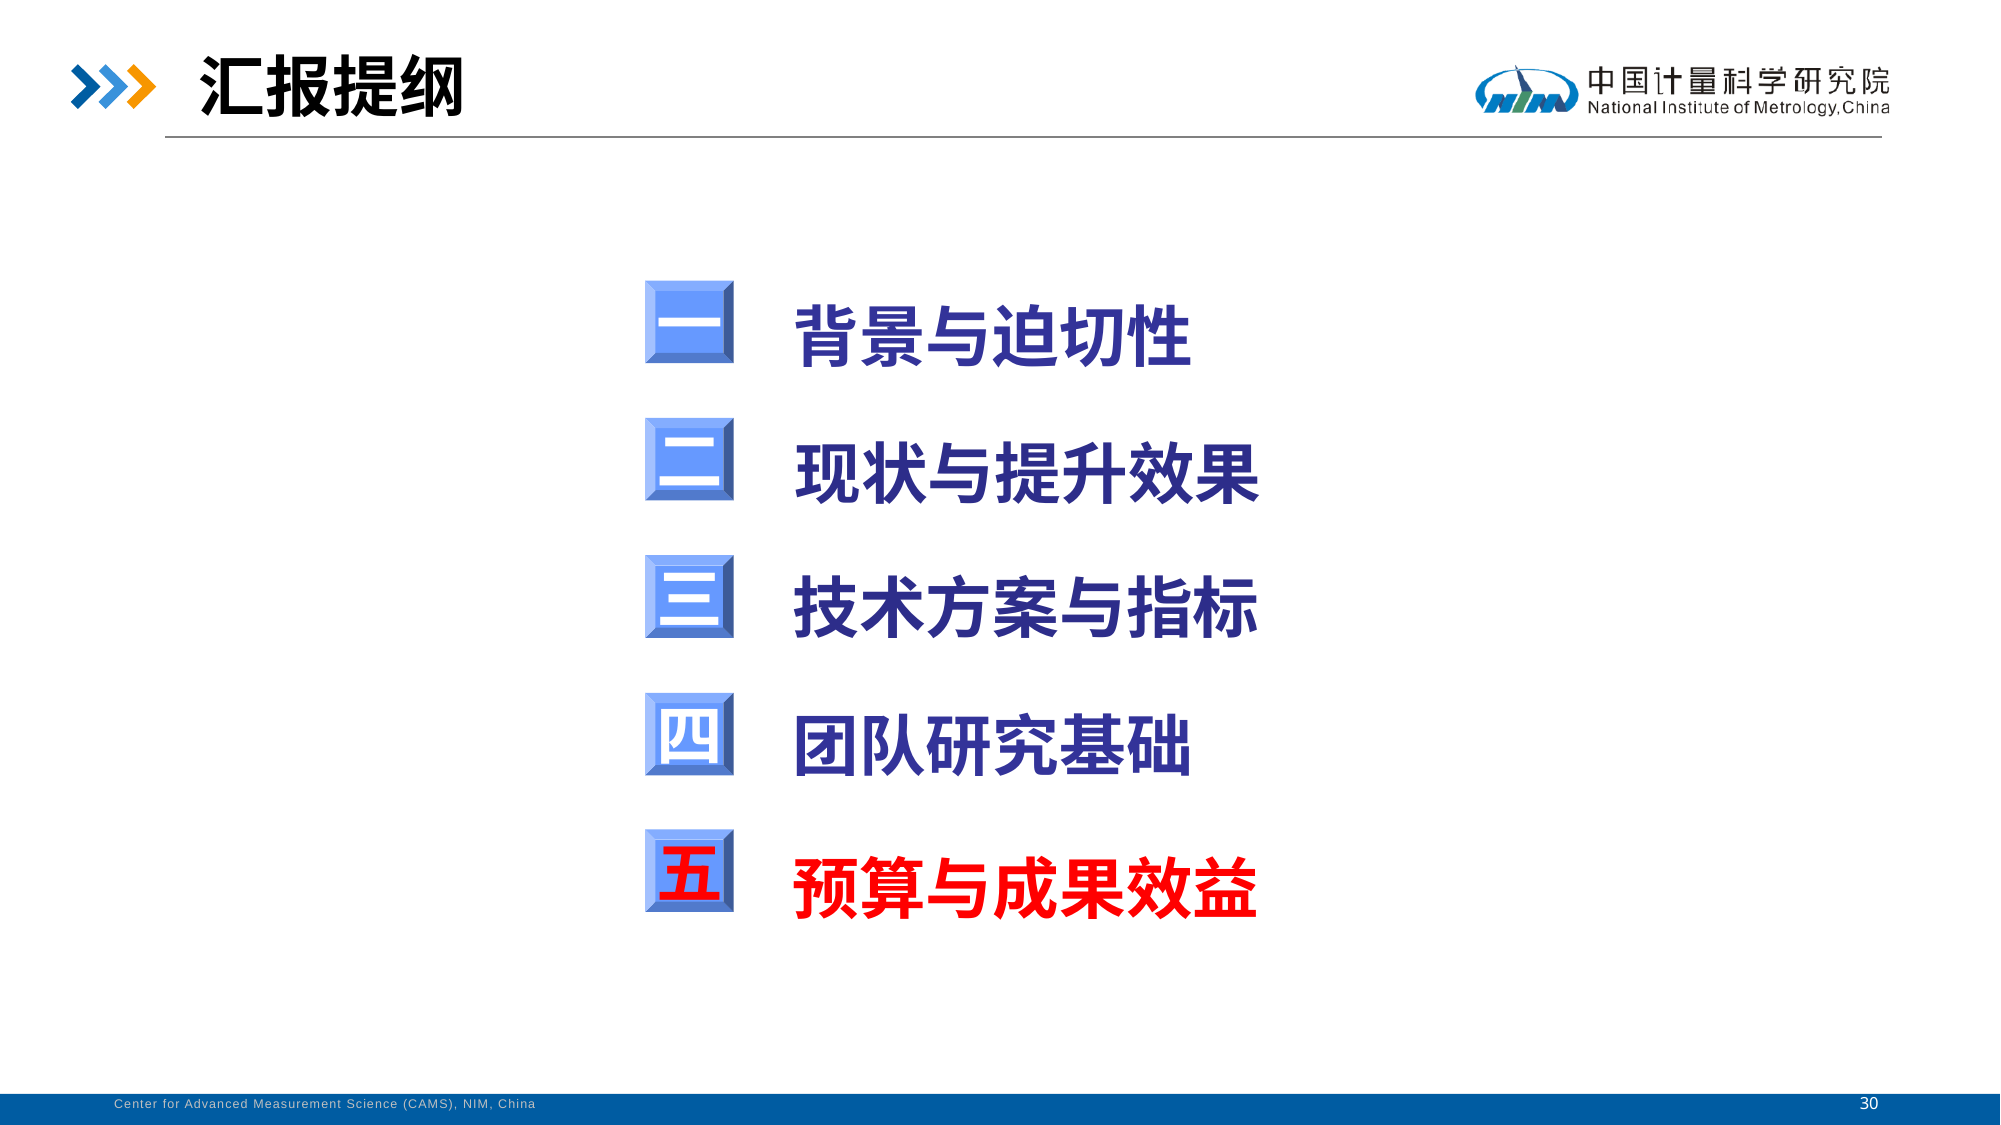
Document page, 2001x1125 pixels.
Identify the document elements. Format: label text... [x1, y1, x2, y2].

text_box 预算与成果效益 [777, 799, 1280, 935]
text_box 一 [645, 280, 734, 364]
text_box 二 [645, 417, 734, 501]
text_box 技术方案与指标 [777, 518, 1280, 653]
text_box 四 [645, 692, 734, 776]
picture [1440, 37, 1930, 122]
text_box 五 [645, 829, 734, 912]
text_box 现状与提升效果 [779, 384, 1277, 518]
text_box 三 [645, 555, 734, 638]
text_box 汇报提纲 [43, 37, 622, 107]
text_box 团队研究基础 [777, 656, 1282, 792]
text_box 背景与迫切性 [777, 246, 1280, 382]
